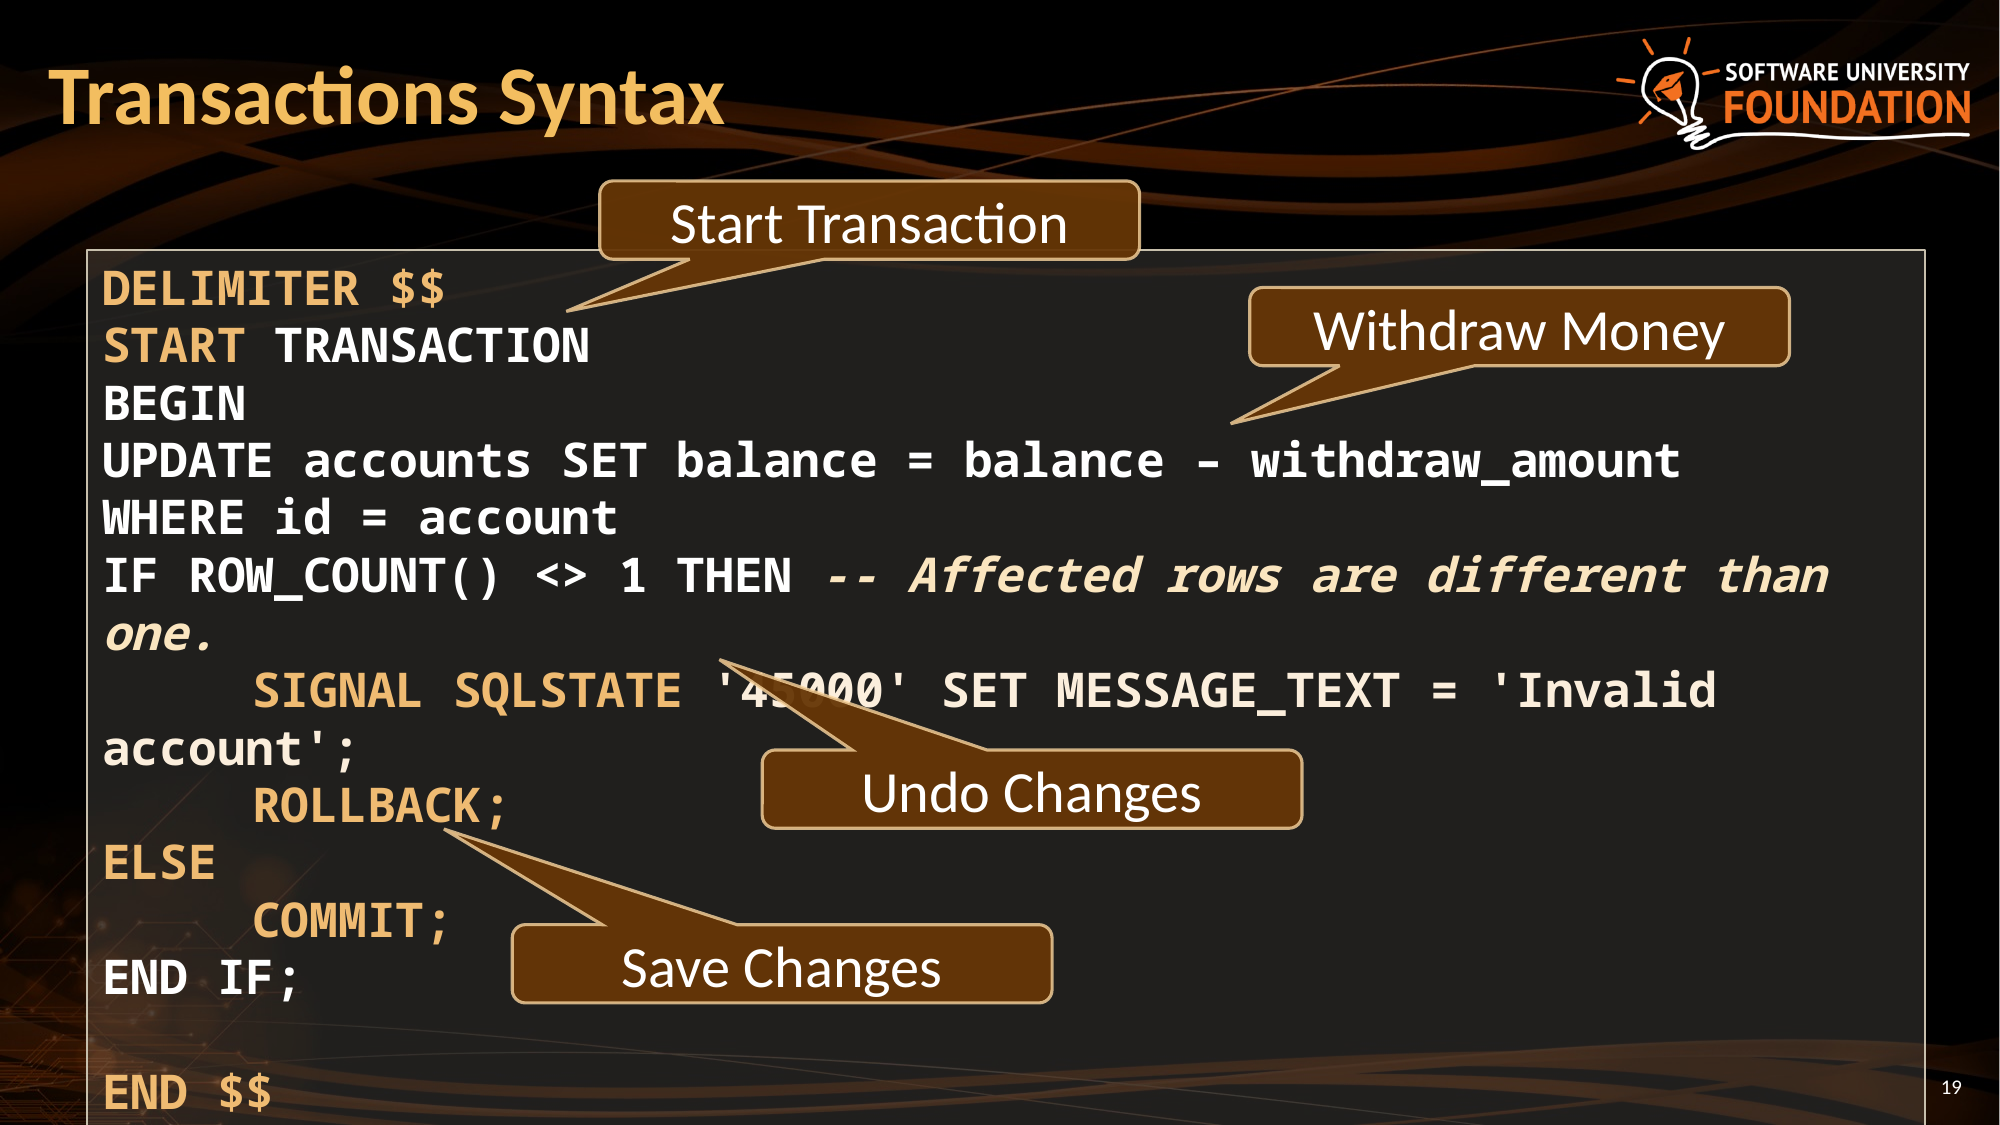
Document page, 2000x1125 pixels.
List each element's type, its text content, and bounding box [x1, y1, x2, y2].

text_box Save Changes [443, 828, 1054, 1004]
text_box Withdraw Money [1230, 286, 1791, 425]
text_box DELIMITER $$ START TRANSACTION BEGIN UPDATE accounts SET balance = balance – withdraw_amount WHERE id = account IF ROW_COUNT() <> 1 THEN -- Affected rows are different than one. SIGNAL SQLSTATE '45000' SET MESSAGE_TEXT = 'Invalid account'; ROLLBACK; ELSE COMMIT; END IF; END $$ [87, 249, 1925, 1125]
text_box Start Transaction [565, 179, 1141, 313]
slide_number 19 [1925, 1070, 1968, 1103]
picture [0, 0, 2000, 1125]
title Transactions Syntax [30, 6, 1602, 189]
text_box Undo Changes [718, 658, 1304, 830]
